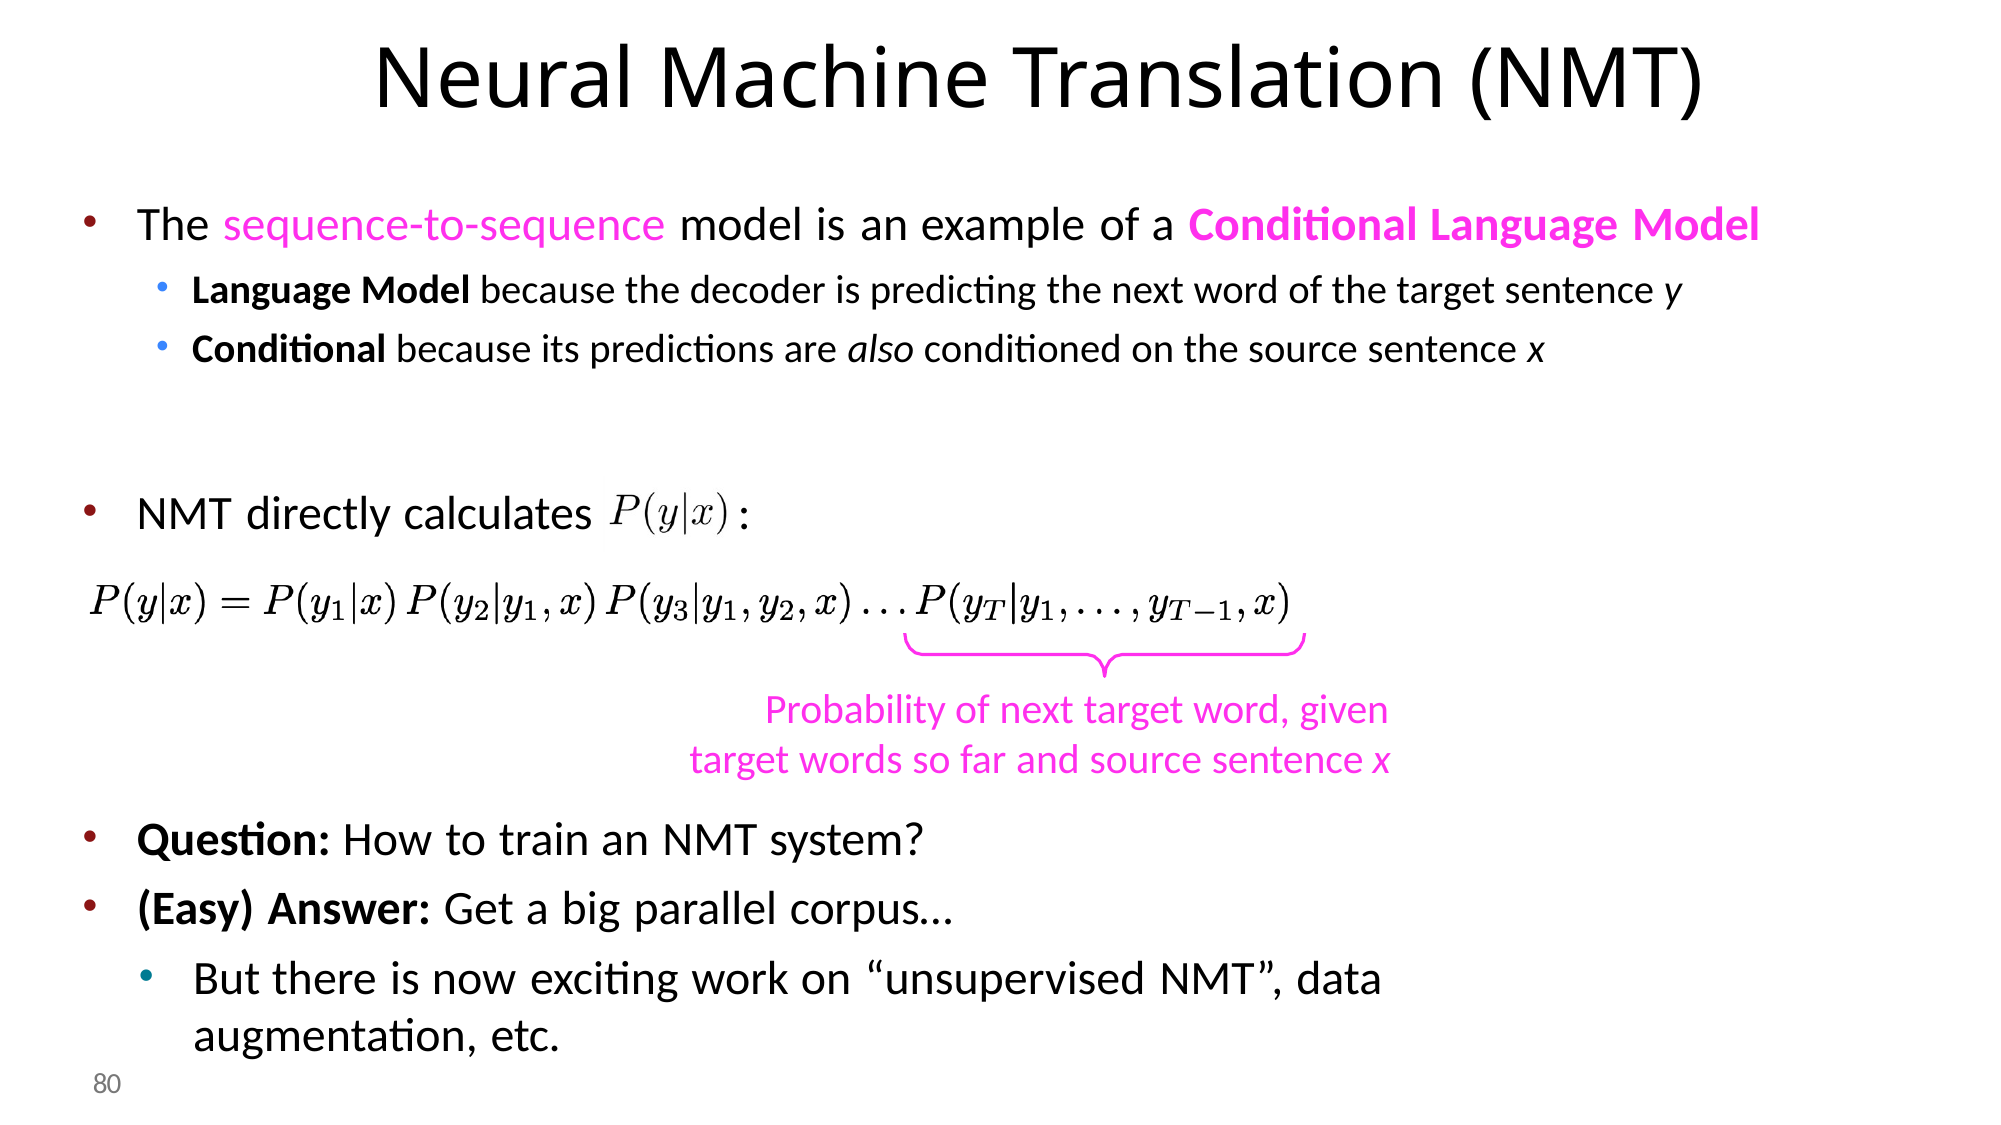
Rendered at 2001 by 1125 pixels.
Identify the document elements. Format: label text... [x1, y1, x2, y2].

slide_number 80 [51, 757, 122, 1125]
title Neural Machine Translation (NMT) [137, 0, 1863, 169]
text_box The sequence-to-sequence model is an example of a Conditional Language Model Language Model because the decoder is predicting the next word of the target sentence y Conditional because its predictions are also conditioned on the source sentence x [79, 175, 1781, 371]
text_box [74, 475, 1312, 679]
text_box Probability of next target word, given target words so far and source sentence x Question: How to train an NMT system? (Easy) Answer: Get a big parallel corpus… But there is now exciting work on “unsupervised NMT”, data augmentation, etc. [79, 679, 1792, 1062]
